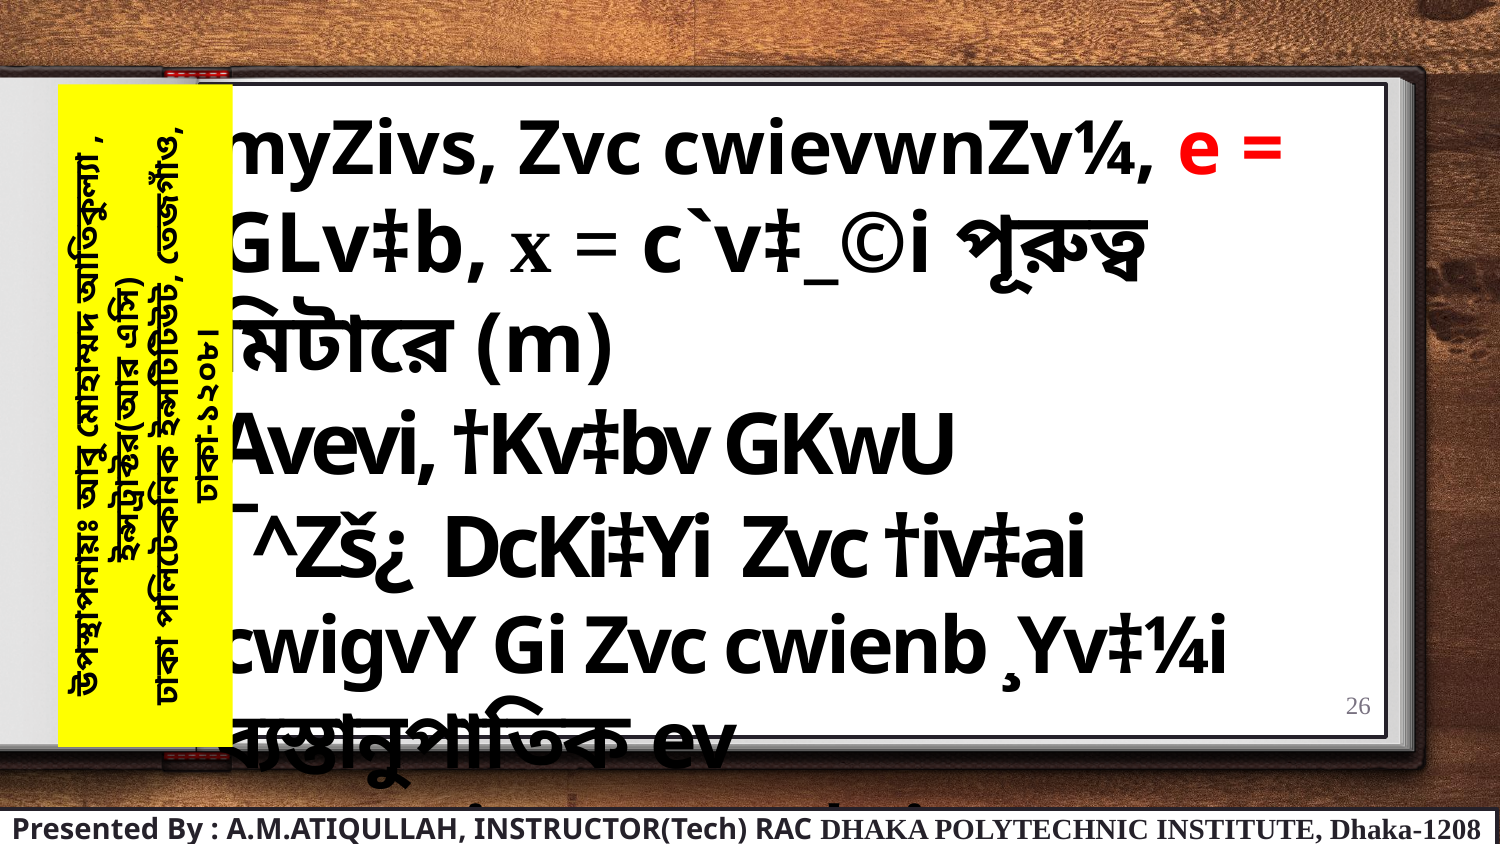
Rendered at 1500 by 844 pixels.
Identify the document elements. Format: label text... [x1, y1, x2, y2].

text_box Presented By : A.M.ATIQULLAH, INSTRUCTOR(Tech) RAC DHAKA POLYTECHNIC INSTITUTE, Dhaka-1208 [0, 807, 1499, 844]
picture [0, 0, 1500, 844]
text_box উপস্থাপনায়ঃ আবু মোহাম্মদ আতিকুল্যা , ইন্সট্রাক্টর(আর এসি) ঢাকা পলিটেকনিক ইন্সটিটিউট, তেজগাঁও, ঢাকা-১২০৮। [58, 84, 233, 747]
slide_number 26 [1295, 672, 1386, 737]
